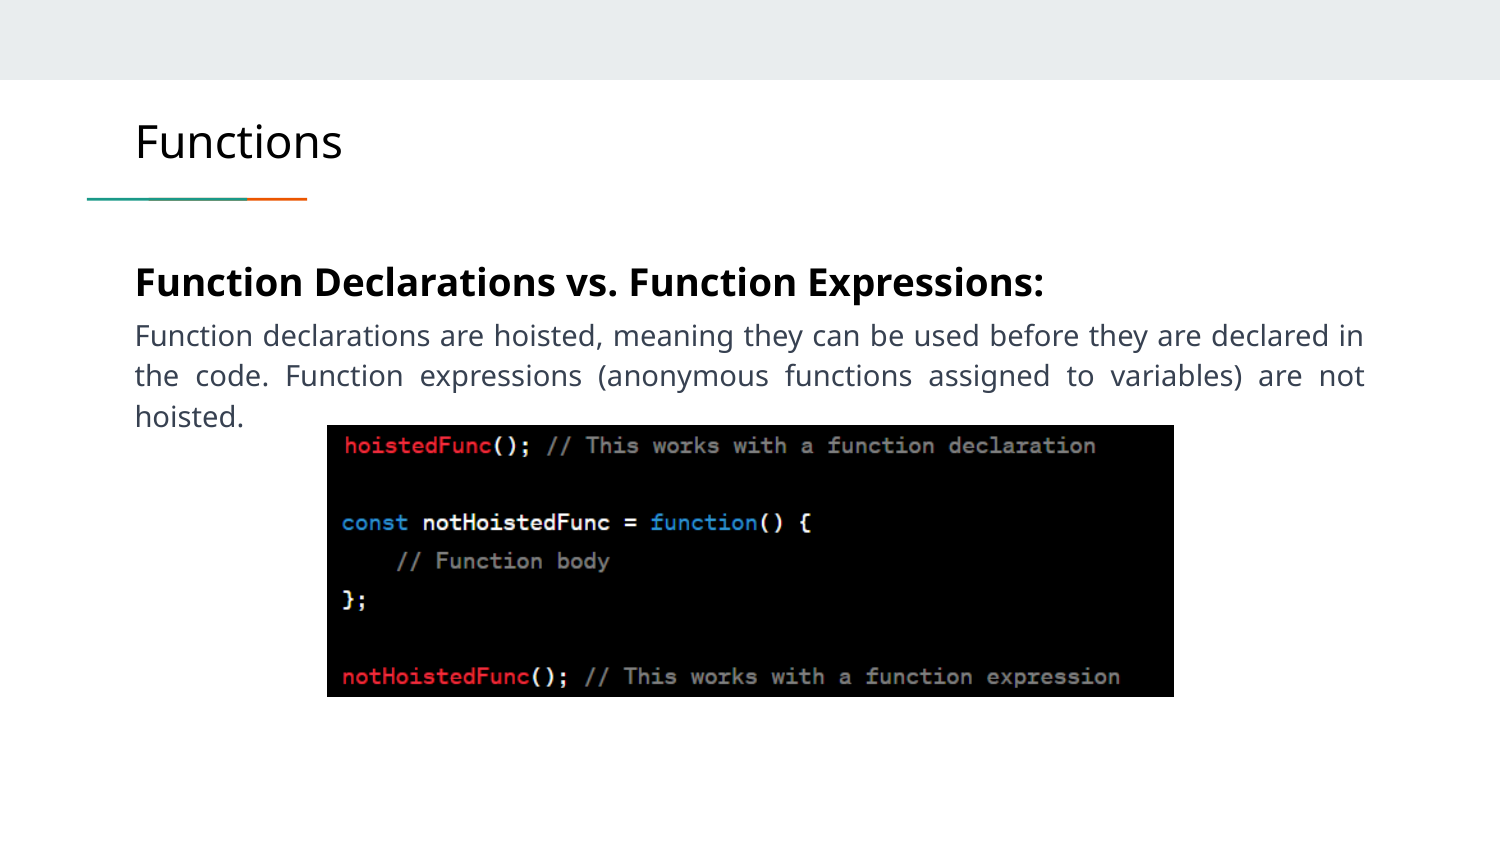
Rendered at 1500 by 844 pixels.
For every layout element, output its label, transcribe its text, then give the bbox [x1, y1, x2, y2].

title Functions [119, 89, 1381, 178]
picture [326, 425, 1174, 697]
list Function Declarations vs. Function Expressions: Function declarations are hoisted, meaning they can be used before they are declared in the code. Function expressions (anonymous functions assigned to variables) are not hoisted. [119, 214, 1381, 712]
